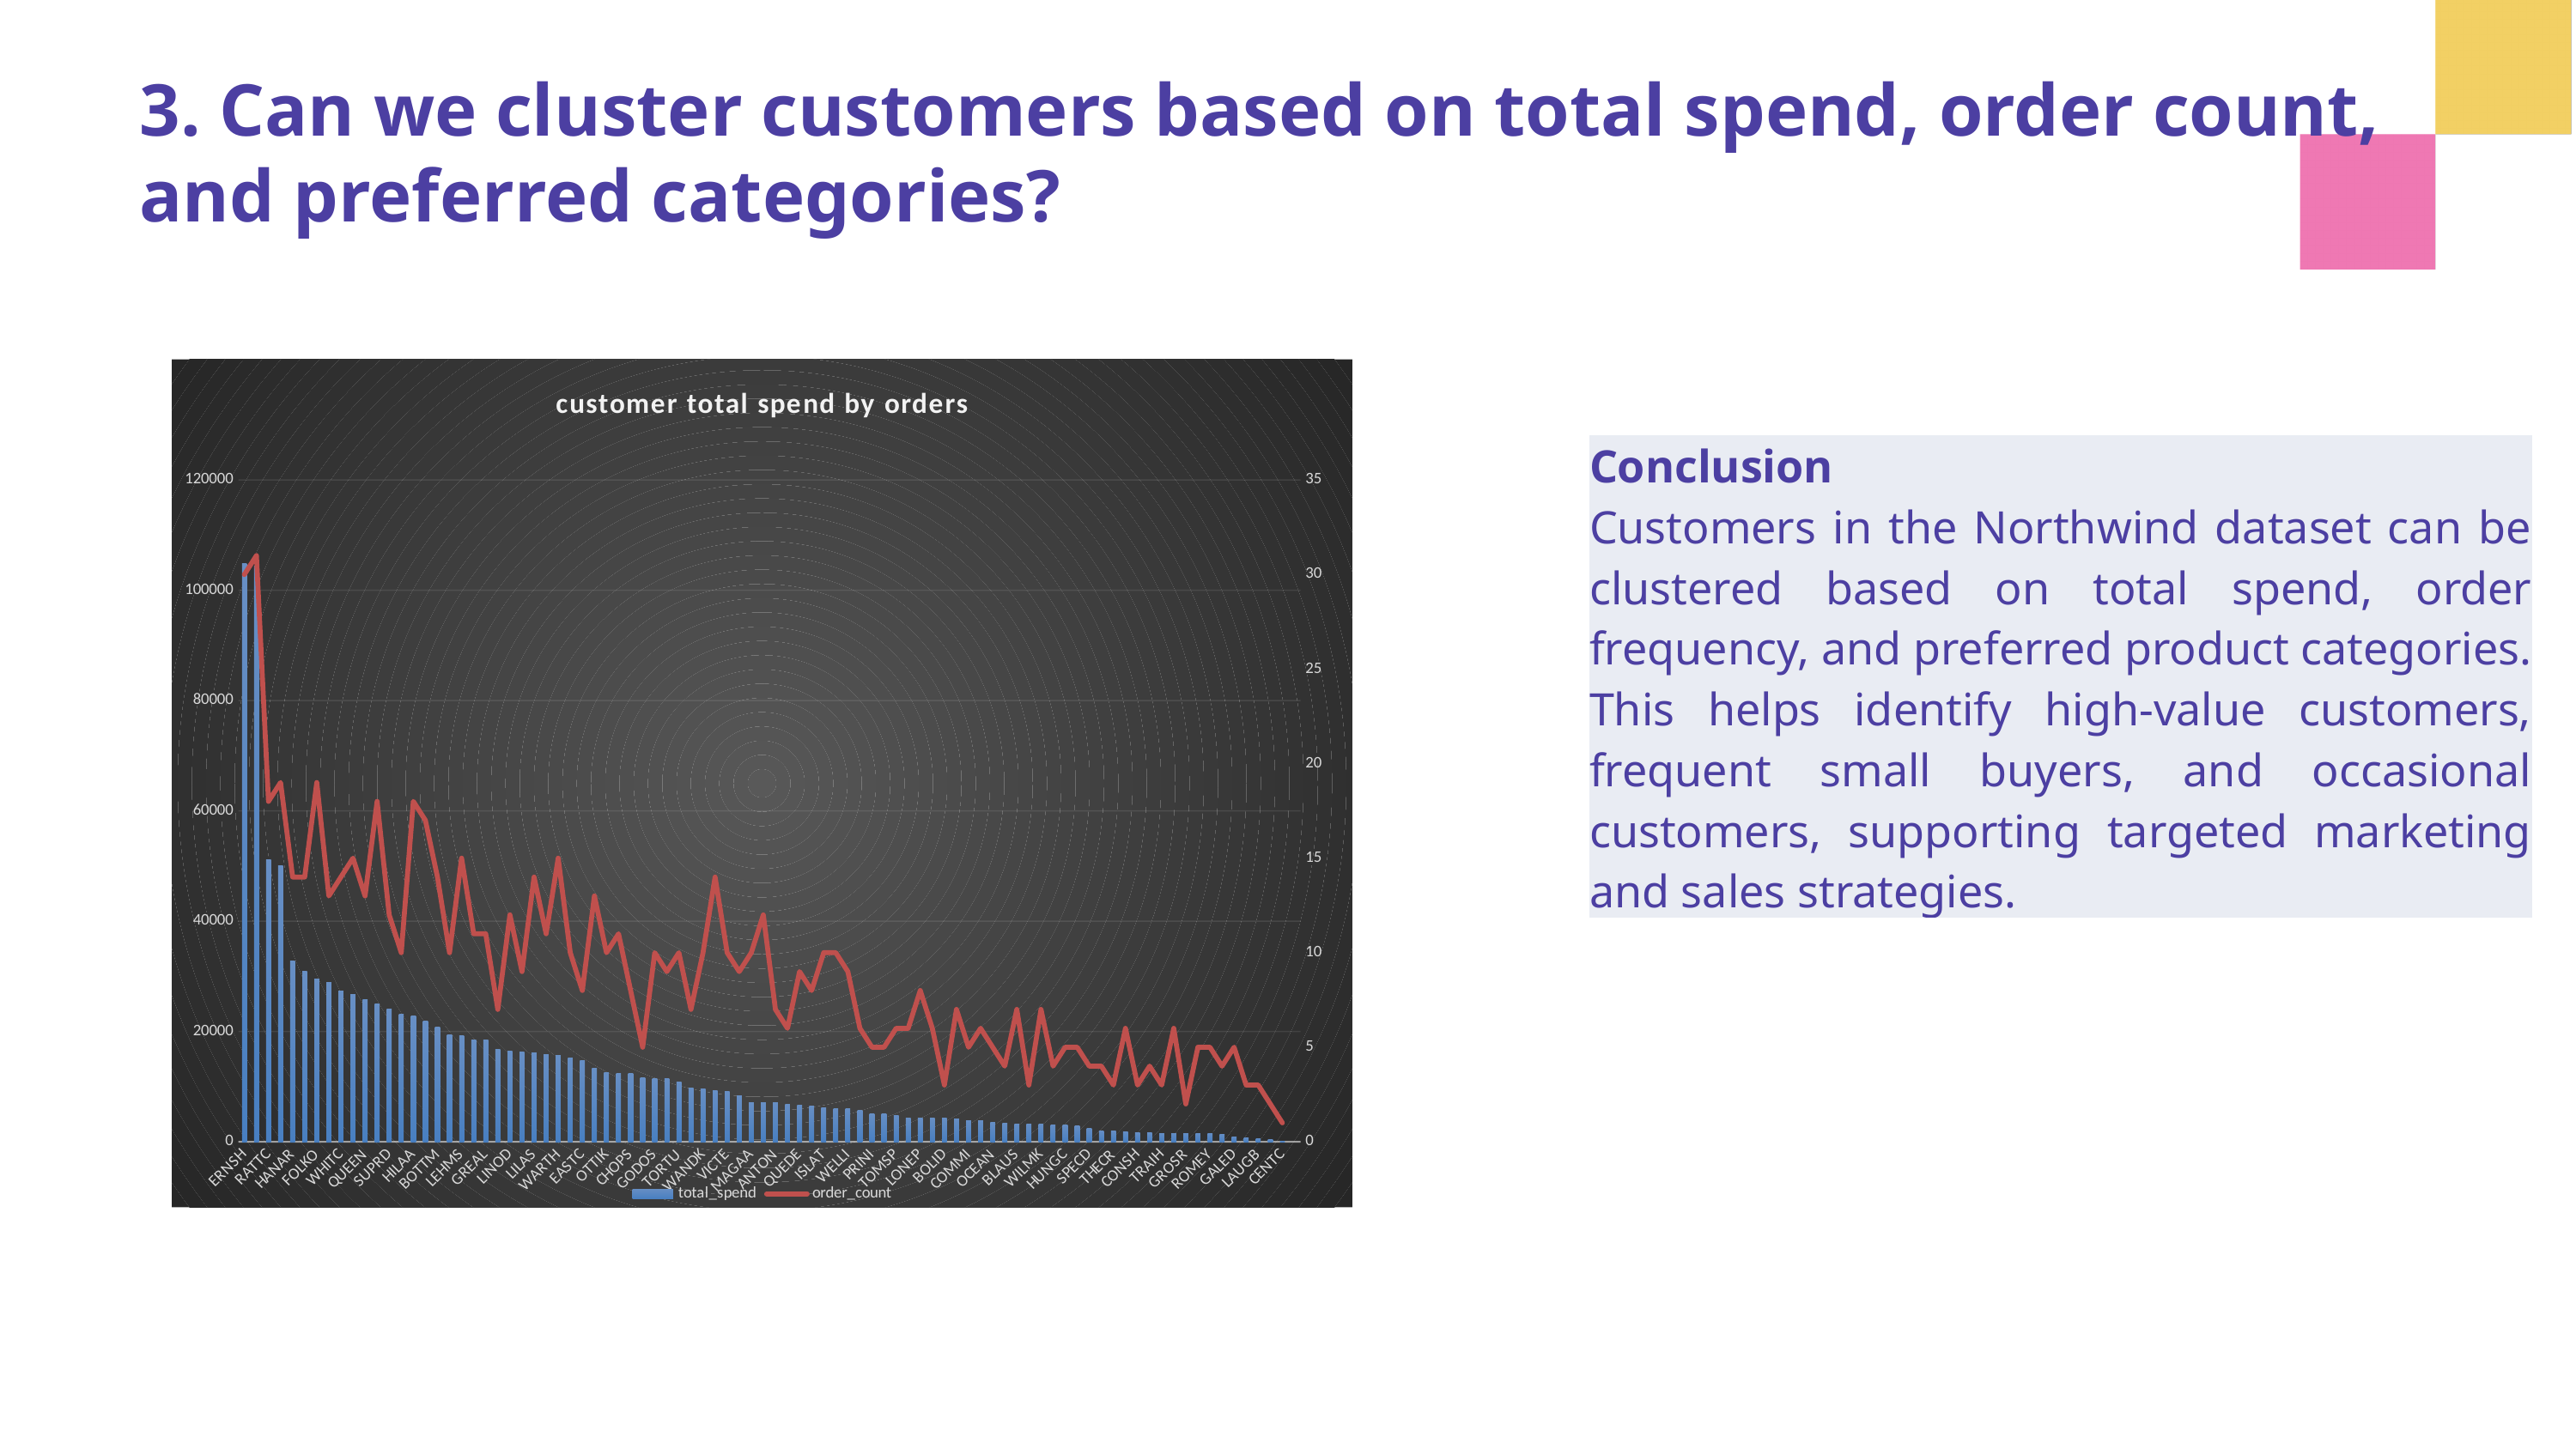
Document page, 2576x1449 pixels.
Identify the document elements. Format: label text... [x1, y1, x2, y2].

text_box 3. Can we cluster customers based on total spend, order count, and preferred categories? [139, 64, 2437, 236]
text_box [2300, 0, 2576, 270]
table_header Conclusion Customers in the Northwind dataset can be clustered based on total spend, order frequency, and preferred product categories. This helps identify high-value customers, frequent small buyers, and occasional customers, supporting targeted marketing and sales strategies. [1589, 435, 2532, 918]
chart [171, 359, 1353, 1208]
